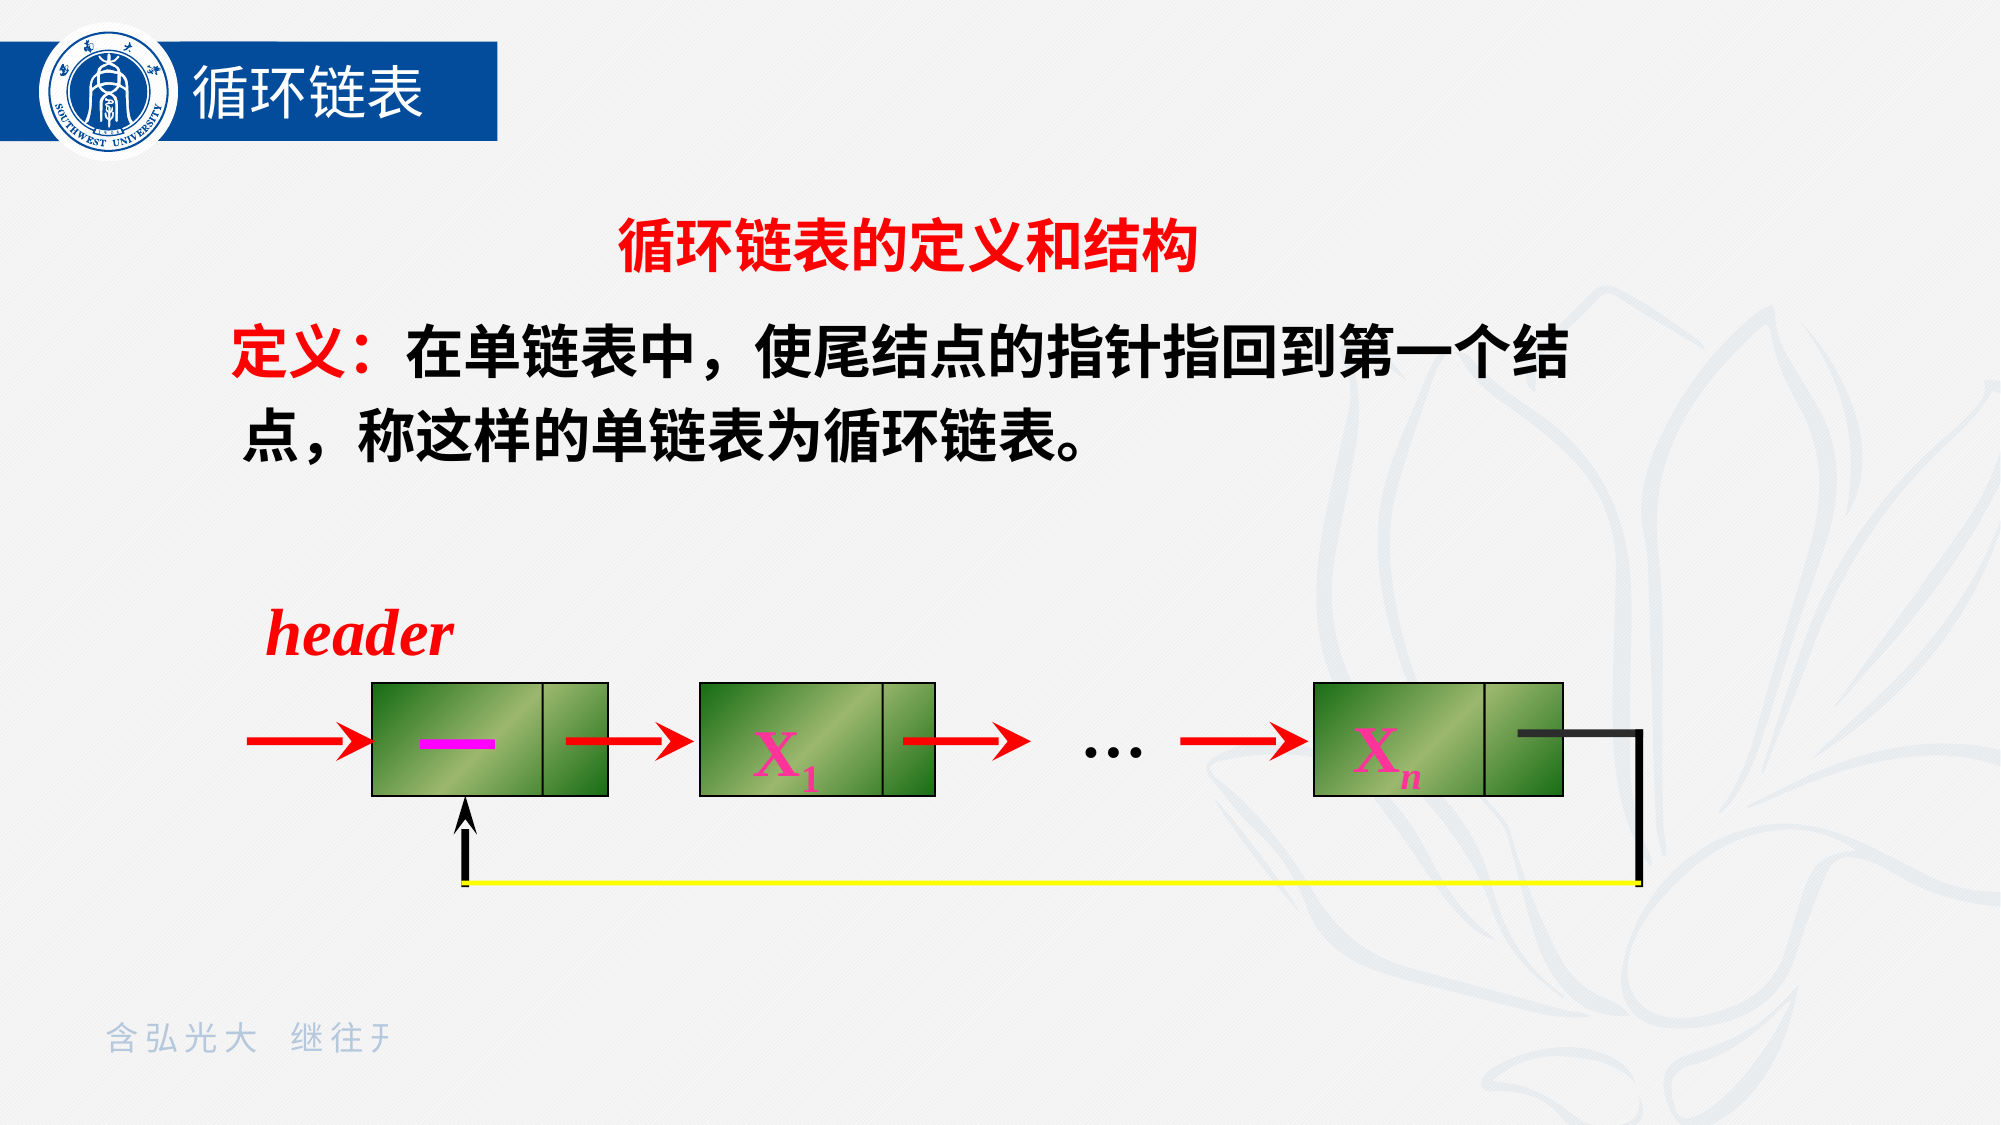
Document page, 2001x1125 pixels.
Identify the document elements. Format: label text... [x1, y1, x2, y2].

text_box 循环链表的定义和结构 定义：在单链表中，使尾结点的指针指回到第一个结点，称这样的单链表为循环链表。 [188, 209, 1630, 653]
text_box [250, 581, 1640, 884]
list 循环链表 [180, 41, 498, 141]
